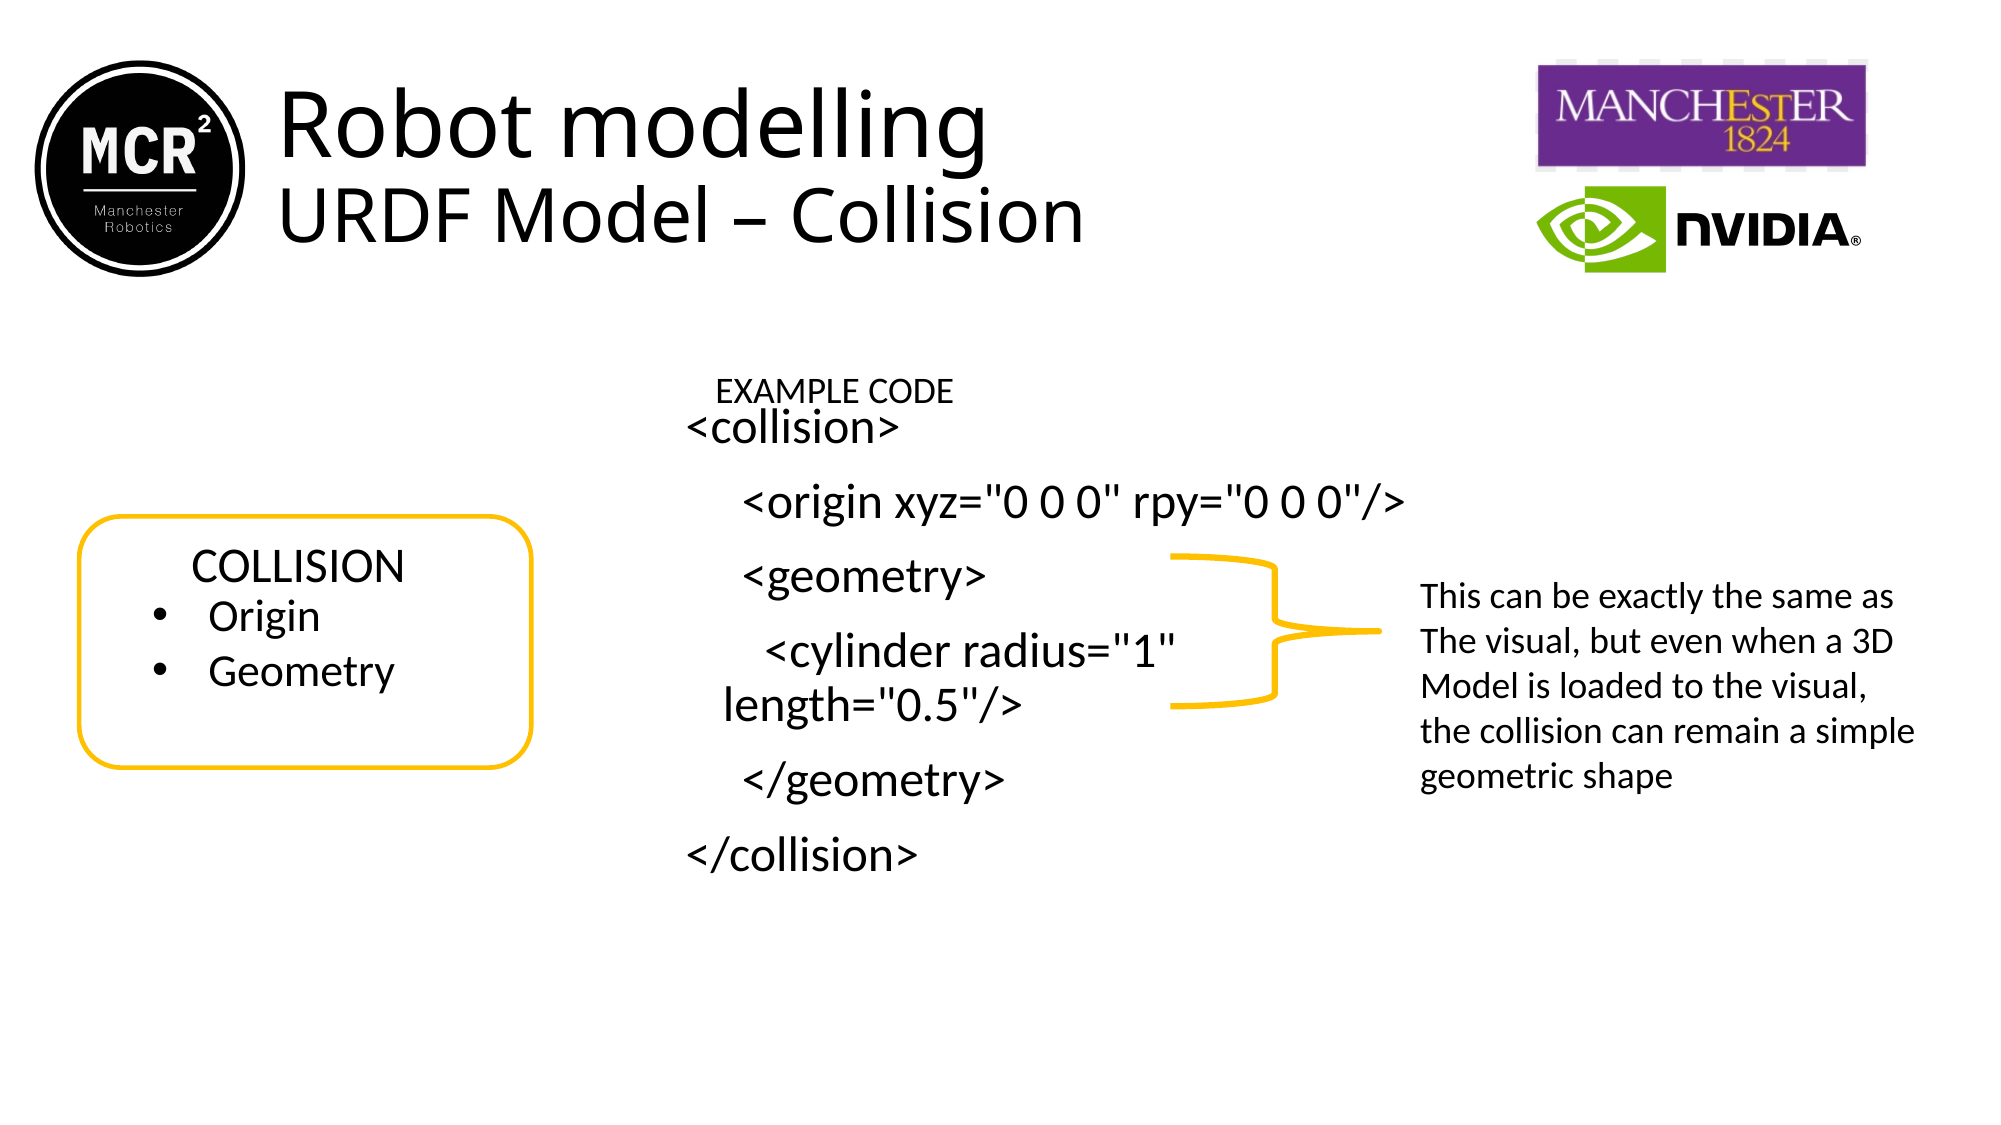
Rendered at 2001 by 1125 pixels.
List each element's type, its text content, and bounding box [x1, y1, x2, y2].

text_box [78, 516, 532, 768]
text_box [1170, 555, 1380, 708]
text_box <collision> <origin xyz="0 0 0" rpy="0 0 0"/> <geometry> <cylinder radius="1" length="0.5"/> </geometry> </collision> [670, 392, 1469, 1107]
picture [1535, 176, 1863, 278]
text_box This can be exactly the same as The visual, but even when a 3D Model is loaded to the visual, the collision can remain a simple geometric shape [1405, 563, 1940, 804]
text_box Robot modelling URDF Model – Collision [261, 59, 1518, 278]
picture [1535, 59, 1869, 172]
picture [33, 59, 246, 278]
text_box EXAMPLE CODE [700, 358, 978, 419]
